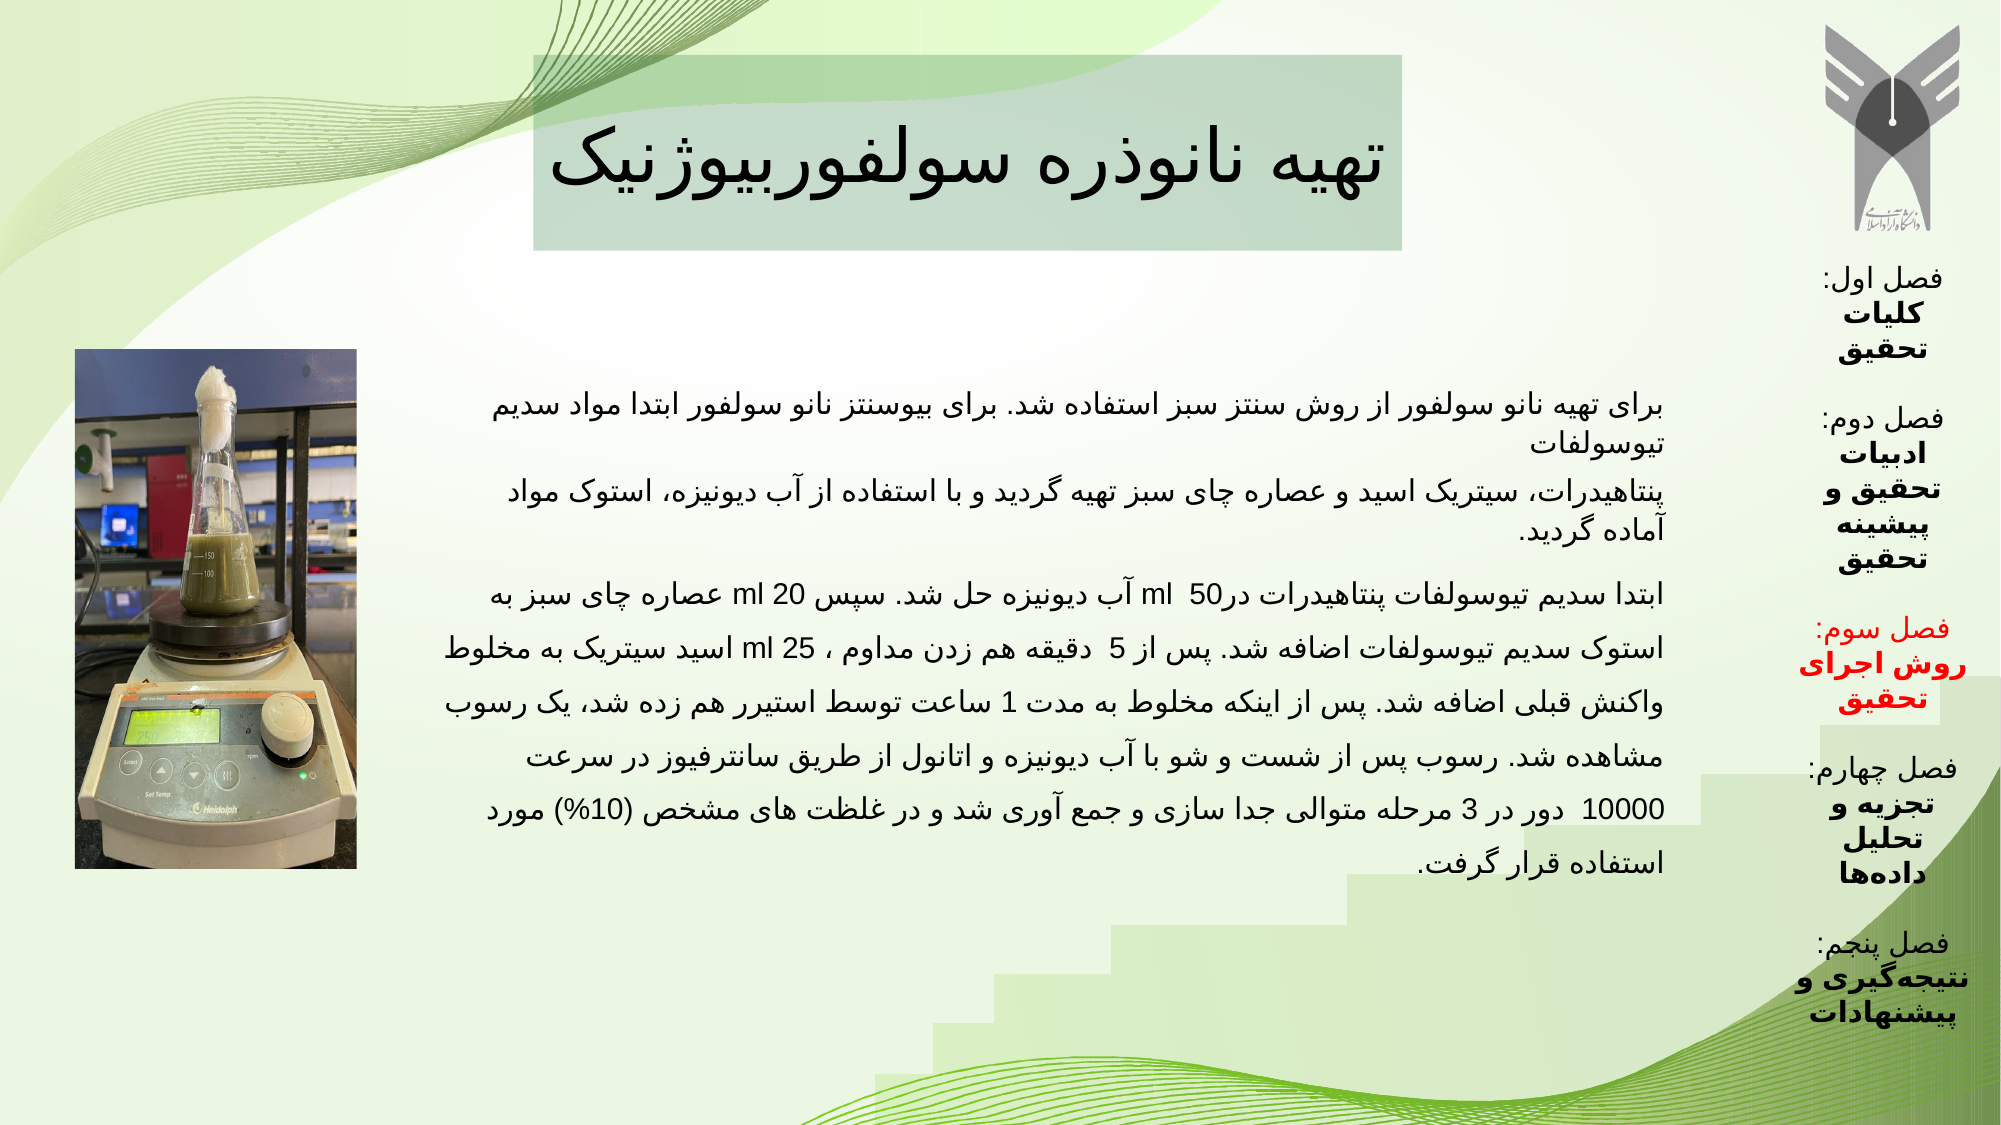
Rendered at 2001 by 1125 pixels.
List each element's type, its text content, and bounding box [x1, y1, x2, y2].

picture [1822, 24, 1961, 231]
title تهیه نانوذره سولفوربیوژنیک [533, 54, 1403, 251]
list برای تهیه نانو سولفور از روش سنتز سبز استفاده شد. برای بیوسنتز نانو سولفور ابتدا مواد سدیم تیوسولفات پنتاهیدرات، سیتریک اسید و عصاره چای سبز تهیه گردید و با استفاده از آب دیونیزه، استوک مواد آماده گردید. ابتدا سدیم تیوسولفات پنتاهیدرات درml 50 آب دیونیزه حل شد. سپس 20 ml عصاره چای سبز به استوک سدیم تیوسولفات اضافه شد. پس از 5 دقیقه هم زدن مداوم ، 25 ml اسید سیتریک به مخلوط واکنش قبلی اضافه شد. پس از اینکه مخلوط به مدت 1 ساعت توسط استیرر هم زده شد، یک رسوب مشاهده شد. رسوب پس از شست و شو با آب دیونیزه و اتانول از طریق سانترفیوز در سرعت 10000 دور در 3 مرحلە متوالی جدا سازی و جمع آوری شد و در غلظت های مشخص (10%) مورد استفاده قرار گرفت. [424, 375, 1680, 891]
text_box فصل اول: کلیات تحقیق فصل دوم: ادبیات تحقیق و پیشینه تحقیق فصل سوم: روش اجرای تحقیق فصل چهارم: تجزیه و تحلیل داده‌ها فصل پنجم: نتیجه‌گیری و پیشنهادات [1779, 252, 1987, 1037]
picture [74, 349, 357, 870]
